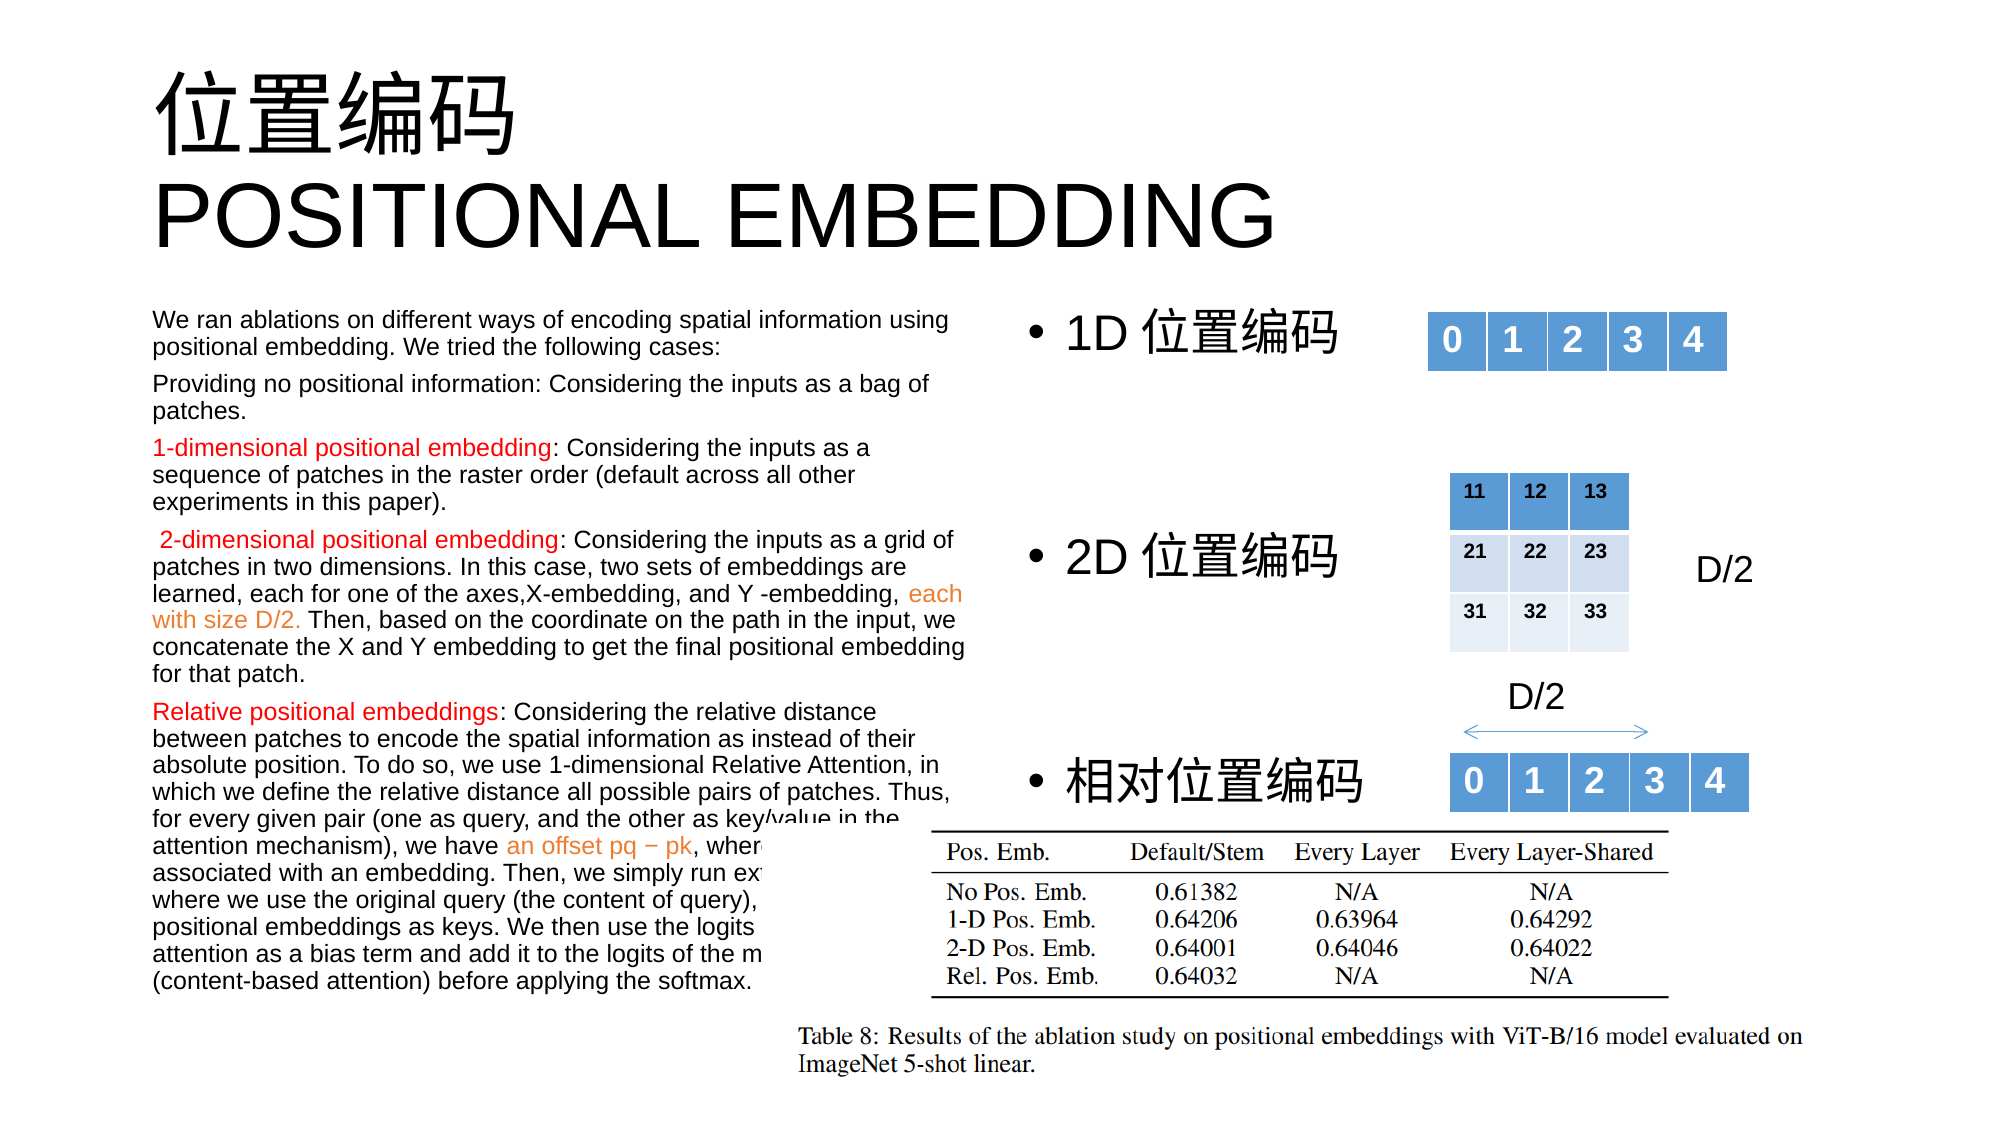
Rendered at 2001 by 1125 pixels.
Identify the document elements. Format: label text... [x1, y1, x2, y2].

table_cell 21 [1450, 535, 1508, 592]
table_cell 33 [1570, 594, 1629, 652]
title 位置编码 POSITIONAL EMBEDDING [137, 59, 1863, 278]
text_box D/2 [1680, 537, 1775, 598]
table_header 1 [1488, 312, 1547, 371]
table_header 3 [1630, 753, 1689, 812]
table_header 4 [1669, 312, 1727, 371]
list 1D位置编码 2D位置编码 相对位置编码 [1012, 299, 1863, 823]
table_header 11 [1450, 473, 1508, 530]
text_box D/2 [1492, 664, 1586, 725]
table_header 13 [1570, 473, 1629, 530]
list We ran ablations on different ways of encoding spatial information using positional embedding. We tried the following cases: Providing no positional information: Considering the inputs as a bag of patches. 1-dimensional positional embedding: Considering the inputs as a sequence of patches in the raster order (default across all other experiments in this paper). 2-dimensional positional embedding: Considering the inputs as a grid of patches in two dimensions. In this case, two sets of embeddings are learned, each for one of the axes,X-embedding, and Y -embedding, each with size D/2. Then, based on the coordinate on the path in the input, we concatenate the X and Y embedding to get the final positional embedding for that patch. Relative positional embeddings: Considering the relative distance between patches to encode the spatial information as instead of their absolute position. To do so, we use 1-dimensional Relative Attention, in which we define the relative distance all possible pairs of patches. Thus, for every given pair (one as query, and the other as key/value in the attention mechanism), we have an offset pq − pk, where each offset is associated with an embedding. Then, we simply run extra attention, where we use the original query (the content of query), but use relative positional embeddings as keys. We then use the logits from the relative attention as a bias term and add it to the logits of the main attention (content-based attention) before applying the softmax. [137, 299, 988, 1014]
table_cell 32 [1510, 594, 1568, 652]
table_header 2 [1548, 312, 1607, 371]
table_header 2 [1570, 753, 1629, 812]
table_header 4 [1691, 753, 1749, 812]
table_cell 22 [1510, 535, 1568, 592]
table_header 3 [1609, 312, 1667, 371]
picture [762, 823, 1863, 1096]
table_header 0 [1450, 753, 1508, 812]
table_cell 23 [1570, 535, 1629, 592]
table_cell 31 [1450, 594, 1508, 652]
table_header 1 [1510, 753, 1568, 812]
table_header 0 [1428, 312, 1486, 371]
table_header 12 [1510, 473, 1568, 530]
